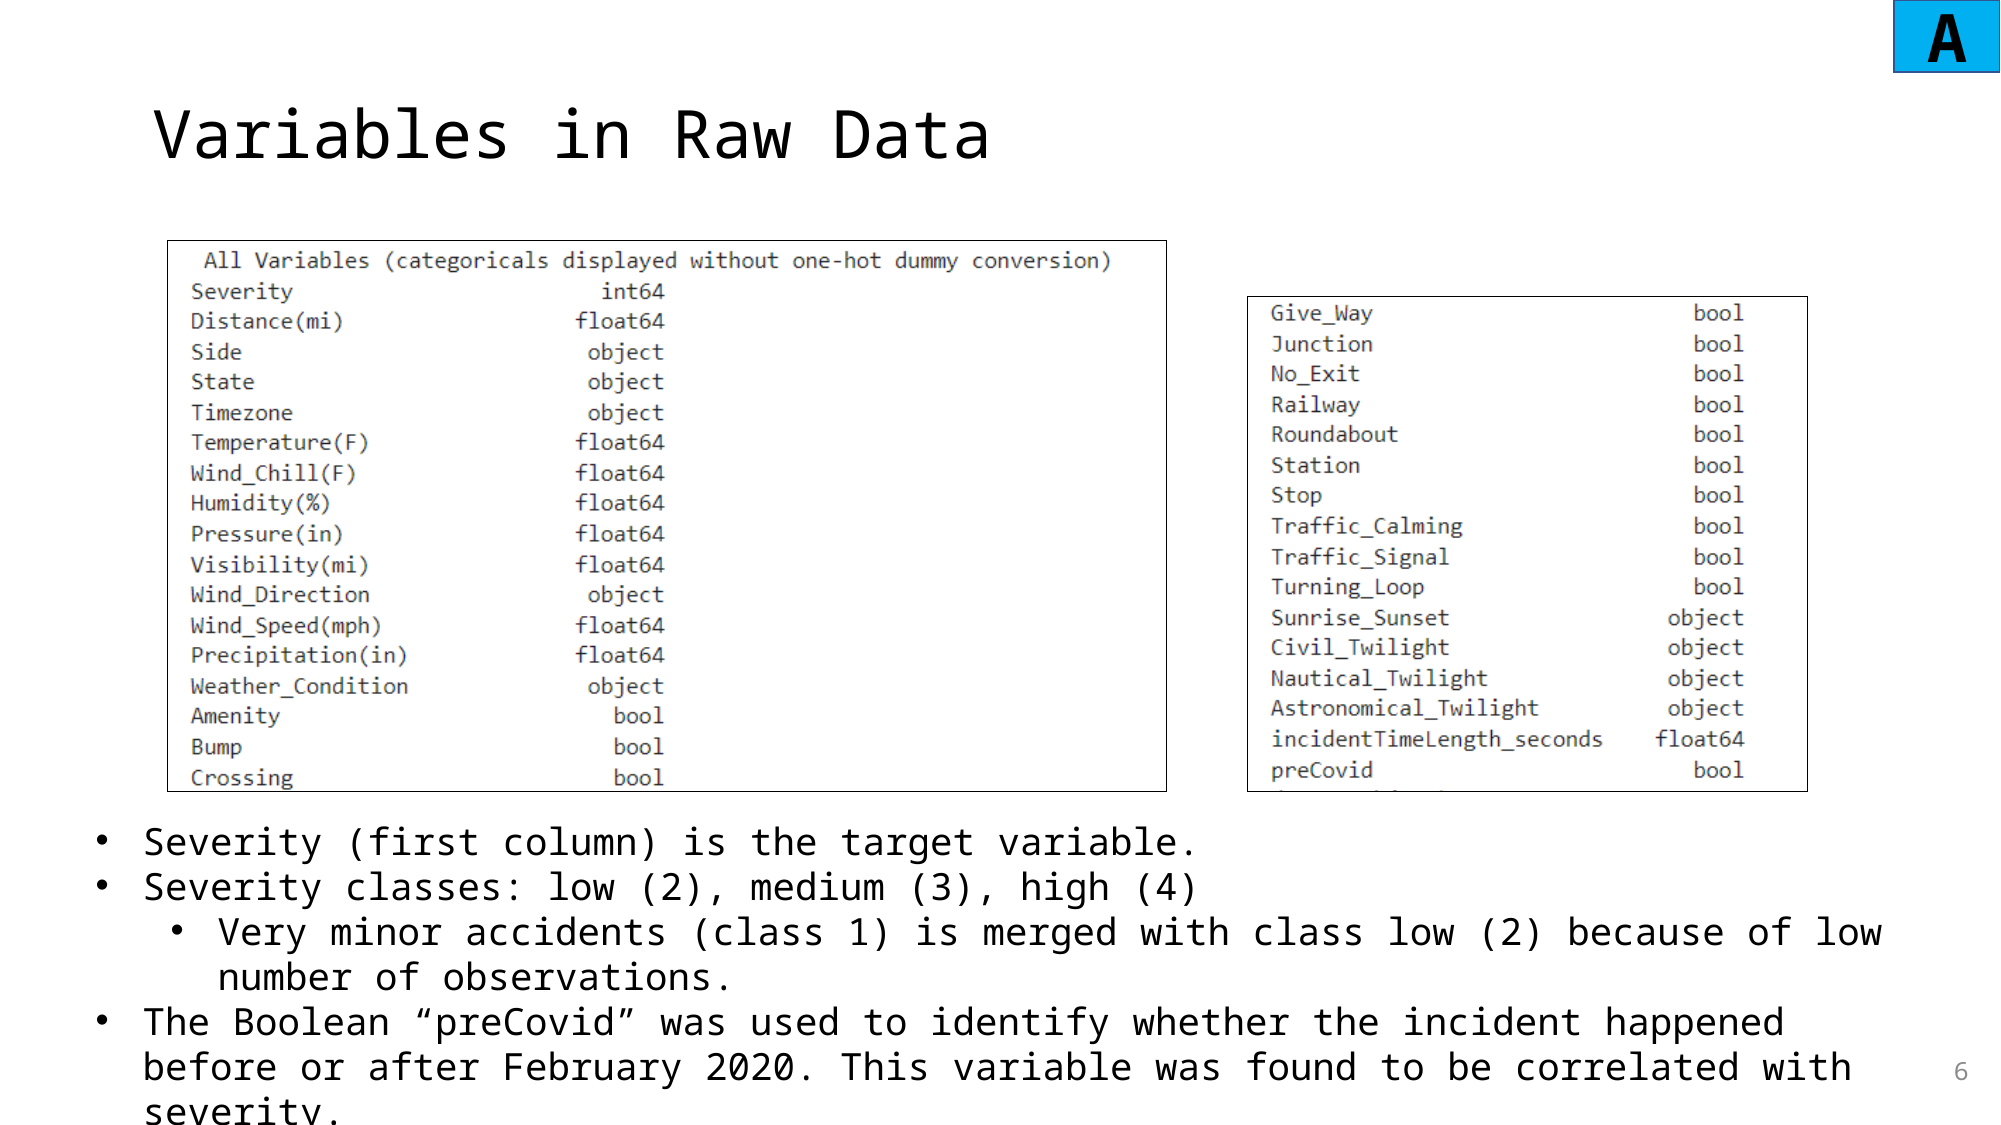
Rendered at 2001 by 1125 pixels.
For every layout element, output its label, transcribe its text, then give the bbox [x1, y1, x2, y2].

slide_number 6 [1862, 1042, 1984, 1103]
title Variables in Raw Data [137, 59, 1863, 214]
text_box Severity (first column) is the target variable. Severity classes: low (2), medium (3), high (4) Very minor accidents (class 1) is merged with class low (2) because of low number of observations. The Boolean “preCovid” was used to identify whether the incident happened before or after February 2020. This variable was found to be correlated with severity. [80, 810, 1920, 1125]
text_box A [1893, 0, 2000, 73]
picture [1247, 295, 1808, 792]
picture [166, 240, 1167, 792]
